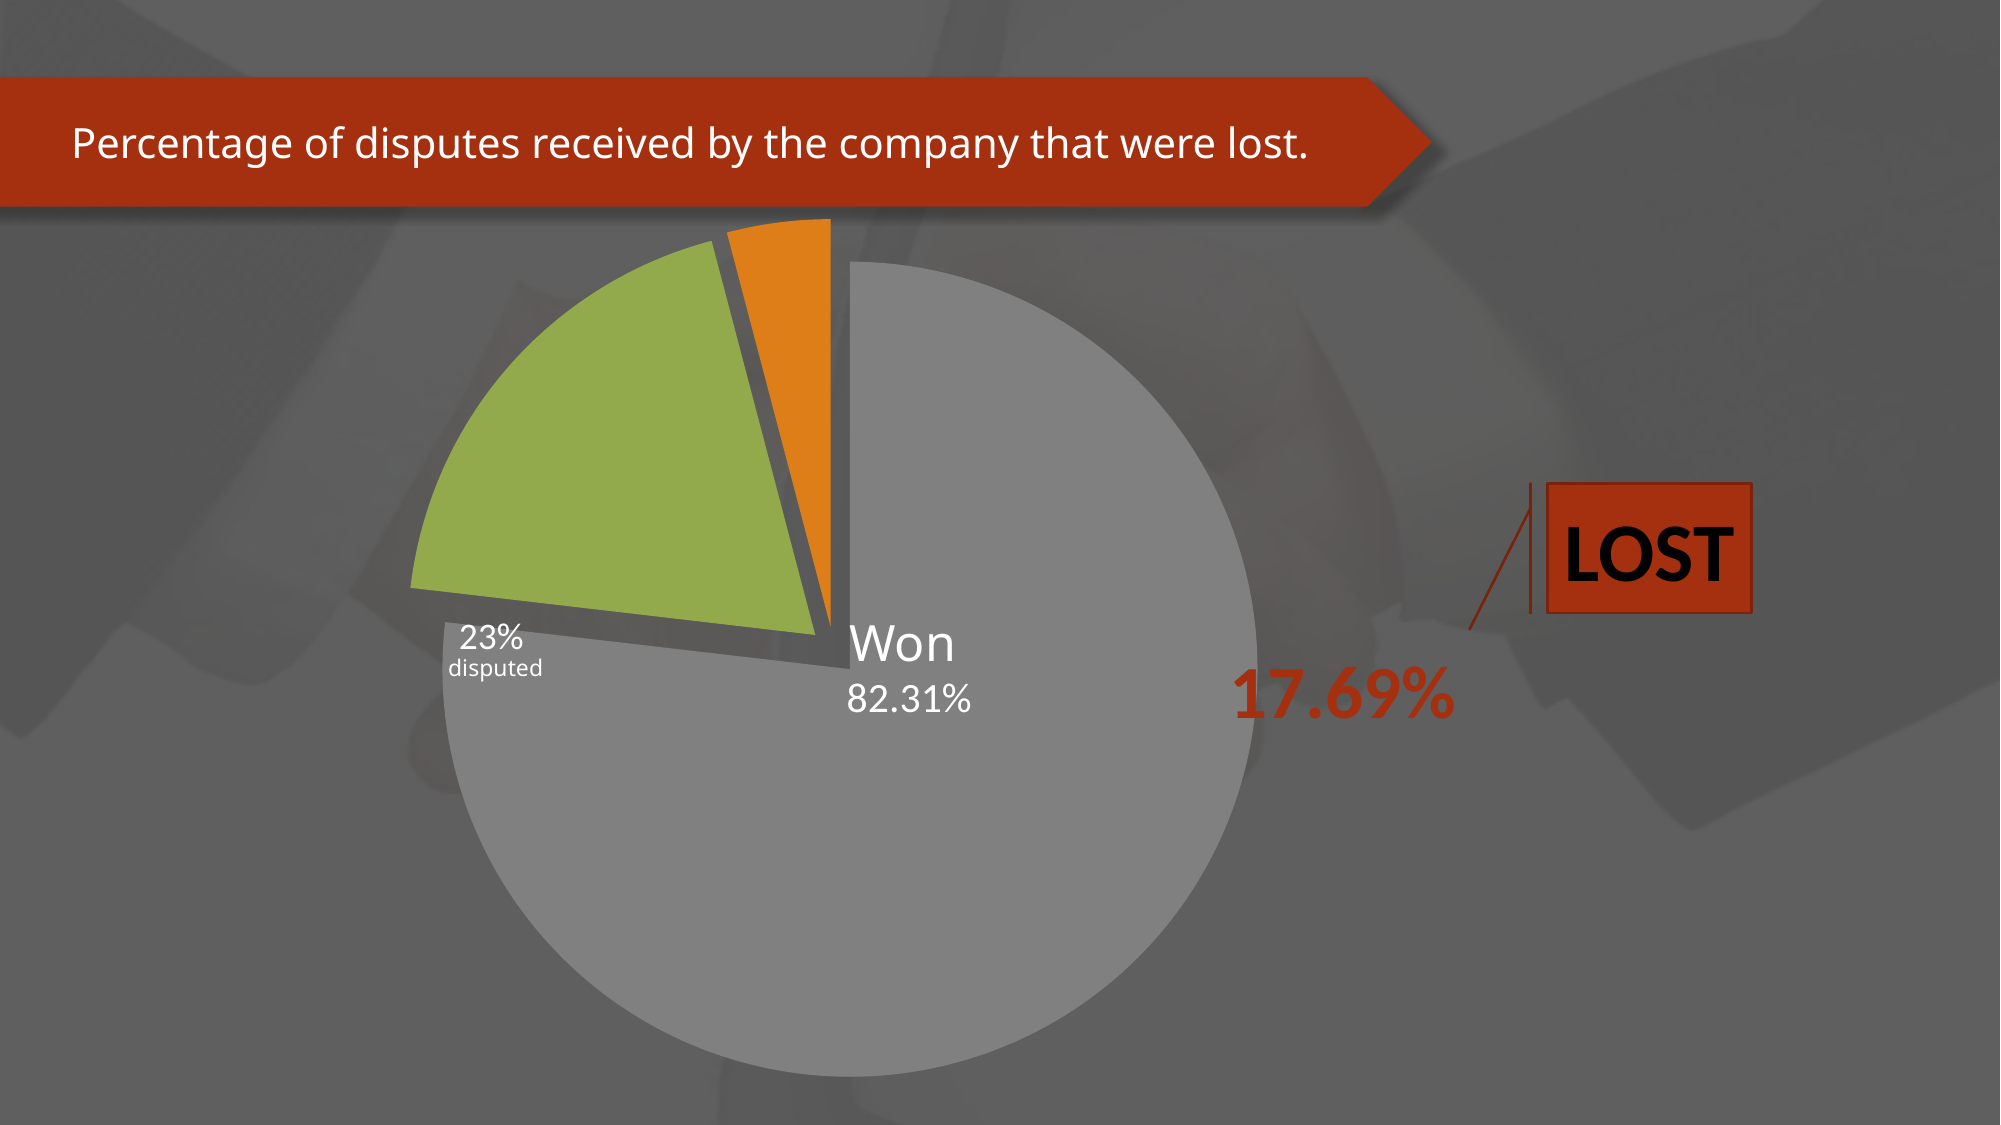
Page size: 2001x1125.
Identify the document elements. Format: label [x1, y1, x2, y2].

chart [146, 195, 1513, 1107]
picture [0, 0, 2000, 1125]
text_box [0, 75, 1461, 226]
